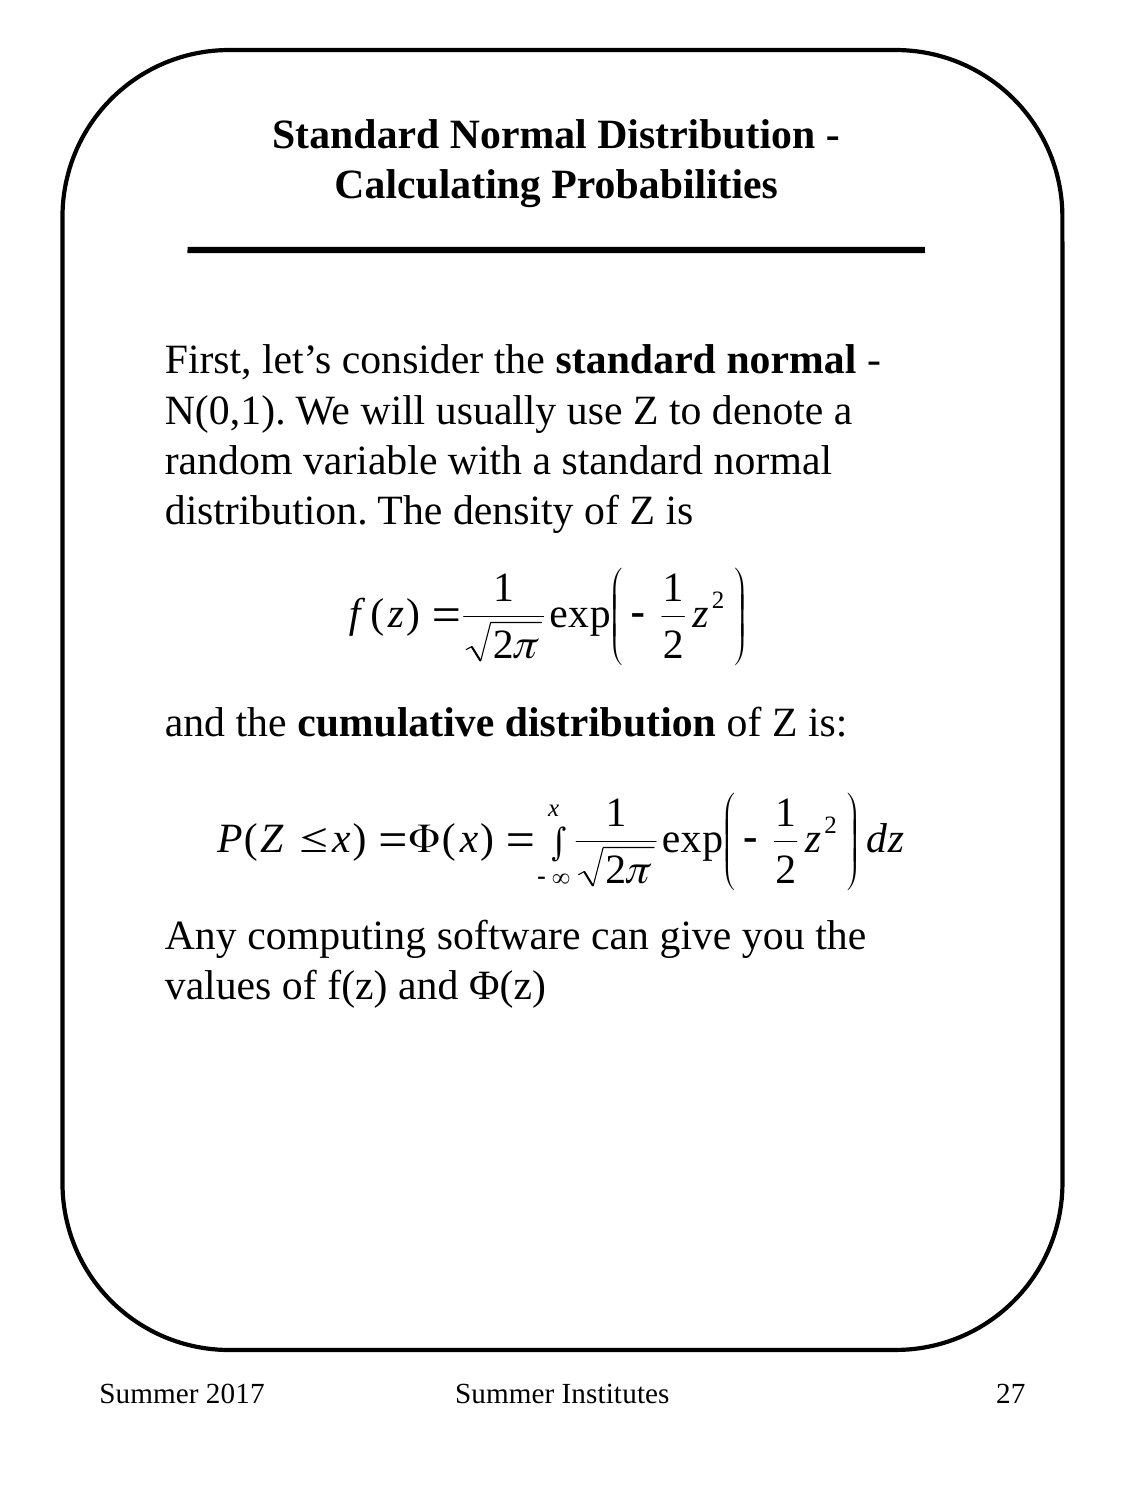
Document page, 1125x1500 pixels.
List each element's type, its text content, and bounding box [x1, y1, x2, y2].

footer Summer Institutes [384, 1366, 741, 1467]
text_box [212, 787, 909, 896]
slide_number 89 [806, 1366, 1041, 1467]
text_box Standard Normal Distribution - Calculating Probabilities [249, 99, 863, 215]
slide_number Summer 2017 [84, 1366, 319, 1467]
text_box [337, 562, 753, 671]
text_box First, let’s consider the standard normal - N(0,1). We will usually use Z to denote a random variable with a standard normal distribution. The density of Z is and the cumulative distribution of Z is: Any computing software can give you the values of f(z) and Φ(z) [149, 324, 988, 1015]
